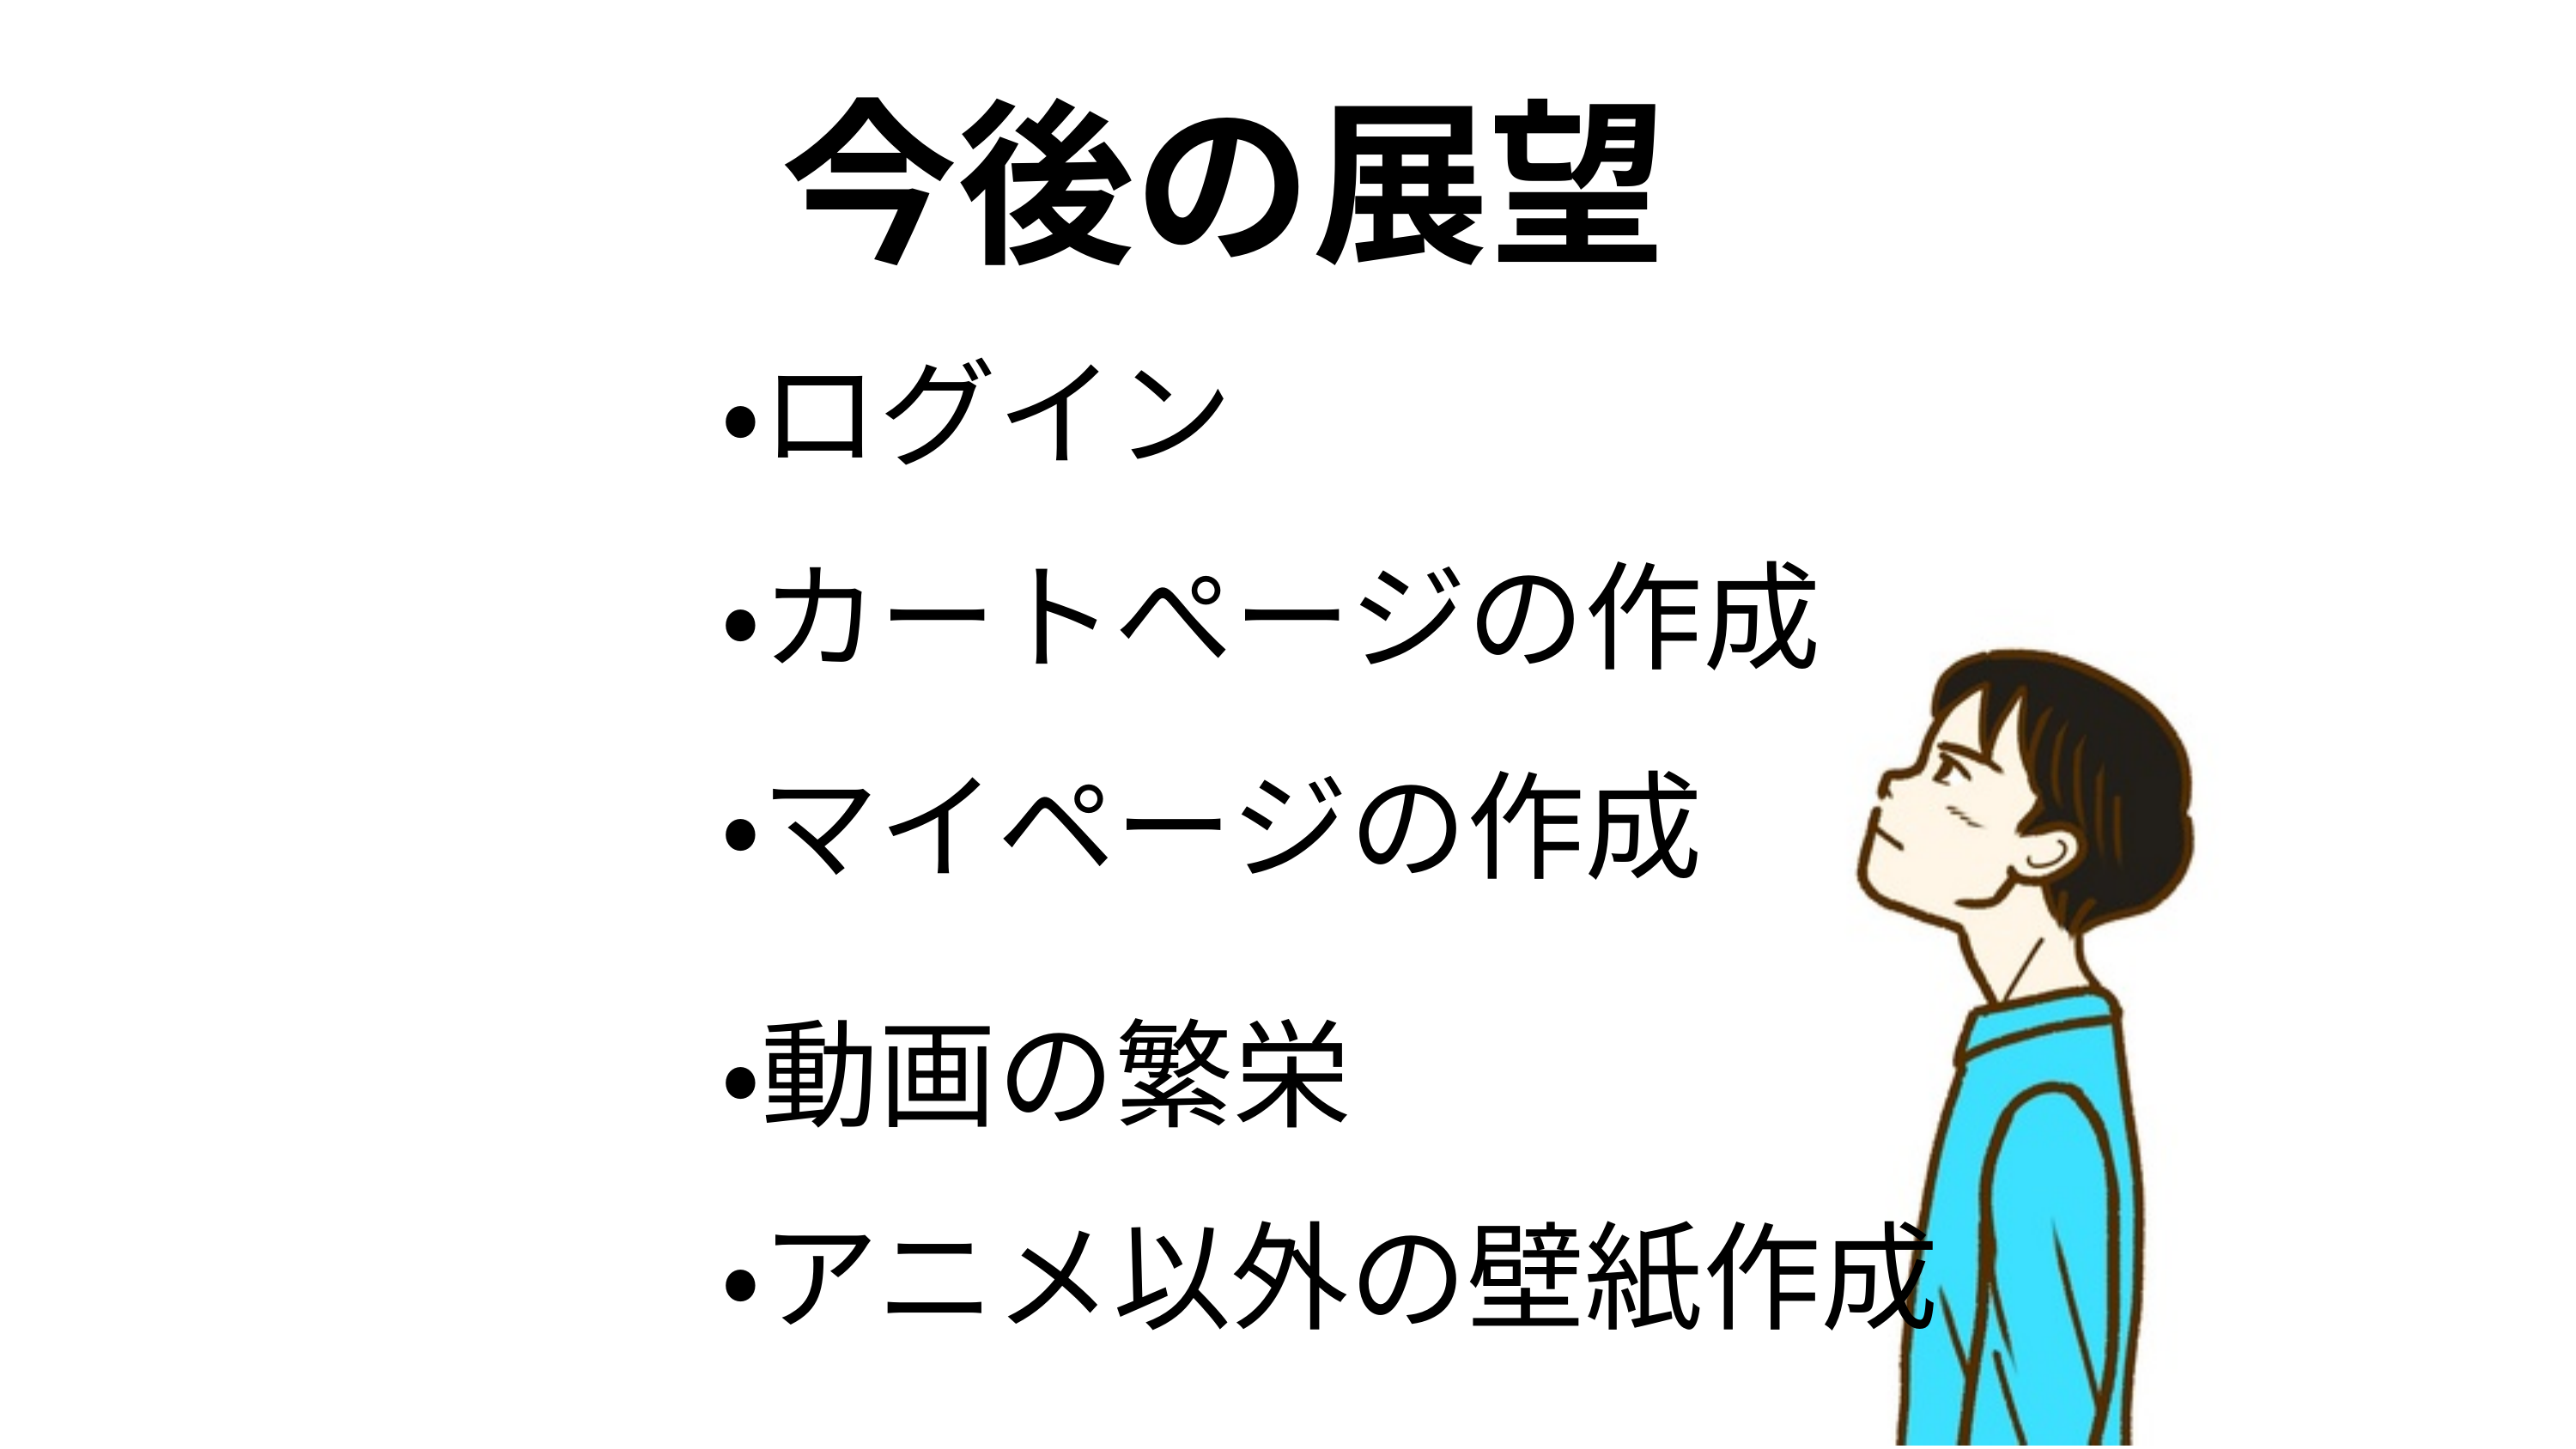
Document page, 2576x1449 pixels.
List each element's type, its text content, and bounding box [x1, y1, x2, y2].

picture [1394, 571, 2561, 1446]
text_box ・動画の繁栄 [708, 993, 1390, 1149]
text_box ・ログイン [708, 332, 1331, 487]
text_box 今後の展望 [70, 46, 2377, 336]
text_box ・アニメ以外の壁紙作成 [708, 1196, 1390, 1351]
text_box ・マイページの作成 [708, 745, 1390, 900]
text_box ・カートぺージの作成 [708, 536, 1846, 745]
